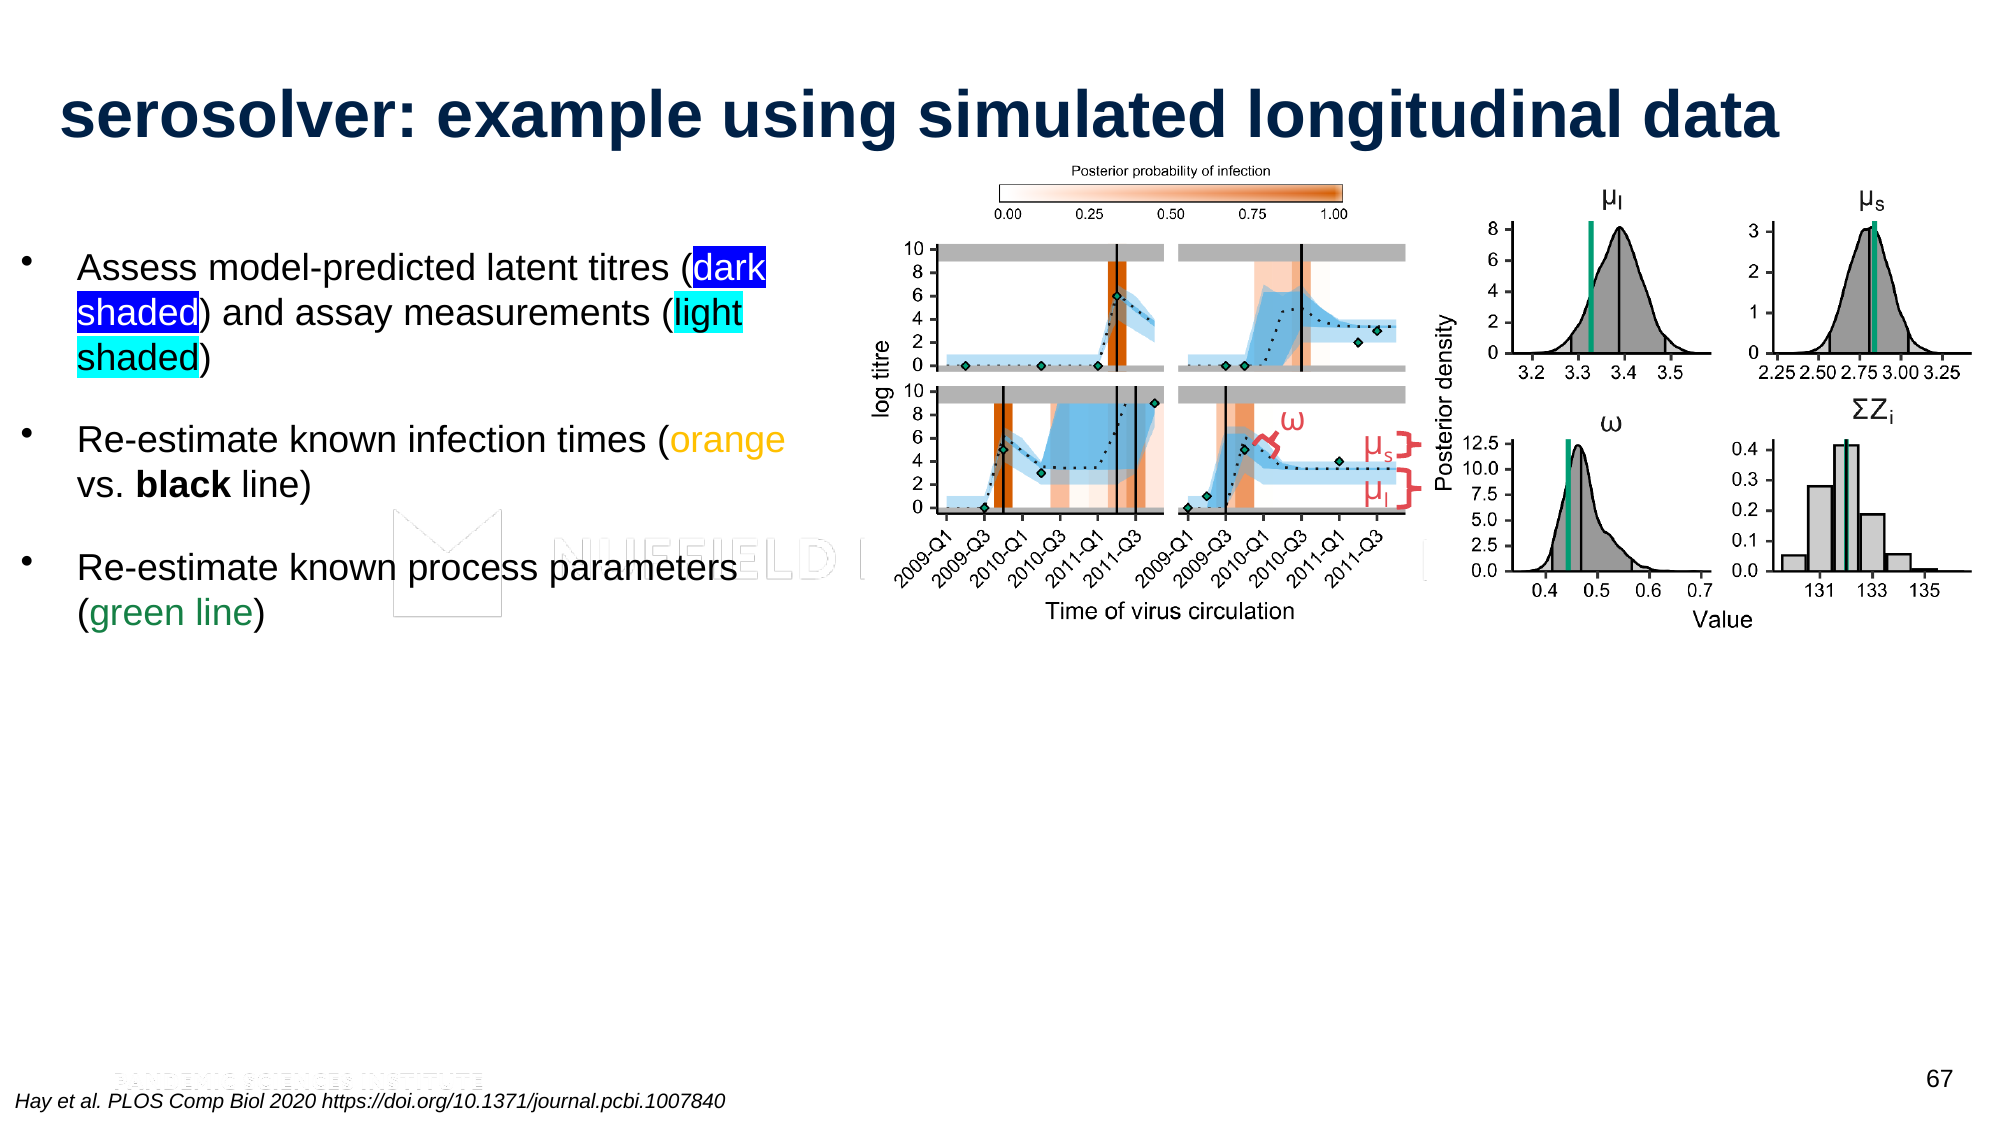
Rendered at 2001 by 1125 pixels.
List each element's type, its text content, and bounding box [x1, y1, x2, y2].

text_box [864, 154, 1979, 687]
slide_number 67 [1917, 1056, 1963, 1099]
text_box Hay et al. PLOS Comp Biol 2020 https://doi.org/10.1371/journal.pcbi.1007840 [0, 1080, 1289, 1121]
title serosolver: example using simulated longitudinal data [59, 52, 1798, 168]
picture [96, 1056, 497, 1080]
text_box Assess model-predicted latent titres (dark shaded) and assay measurements (light shaded) Re-estimate known infection times (orange vs. black line) Re-estimate known process parameters (green line) [5, 235, 846, 1056]
picture [846, 499, 864, 625]
